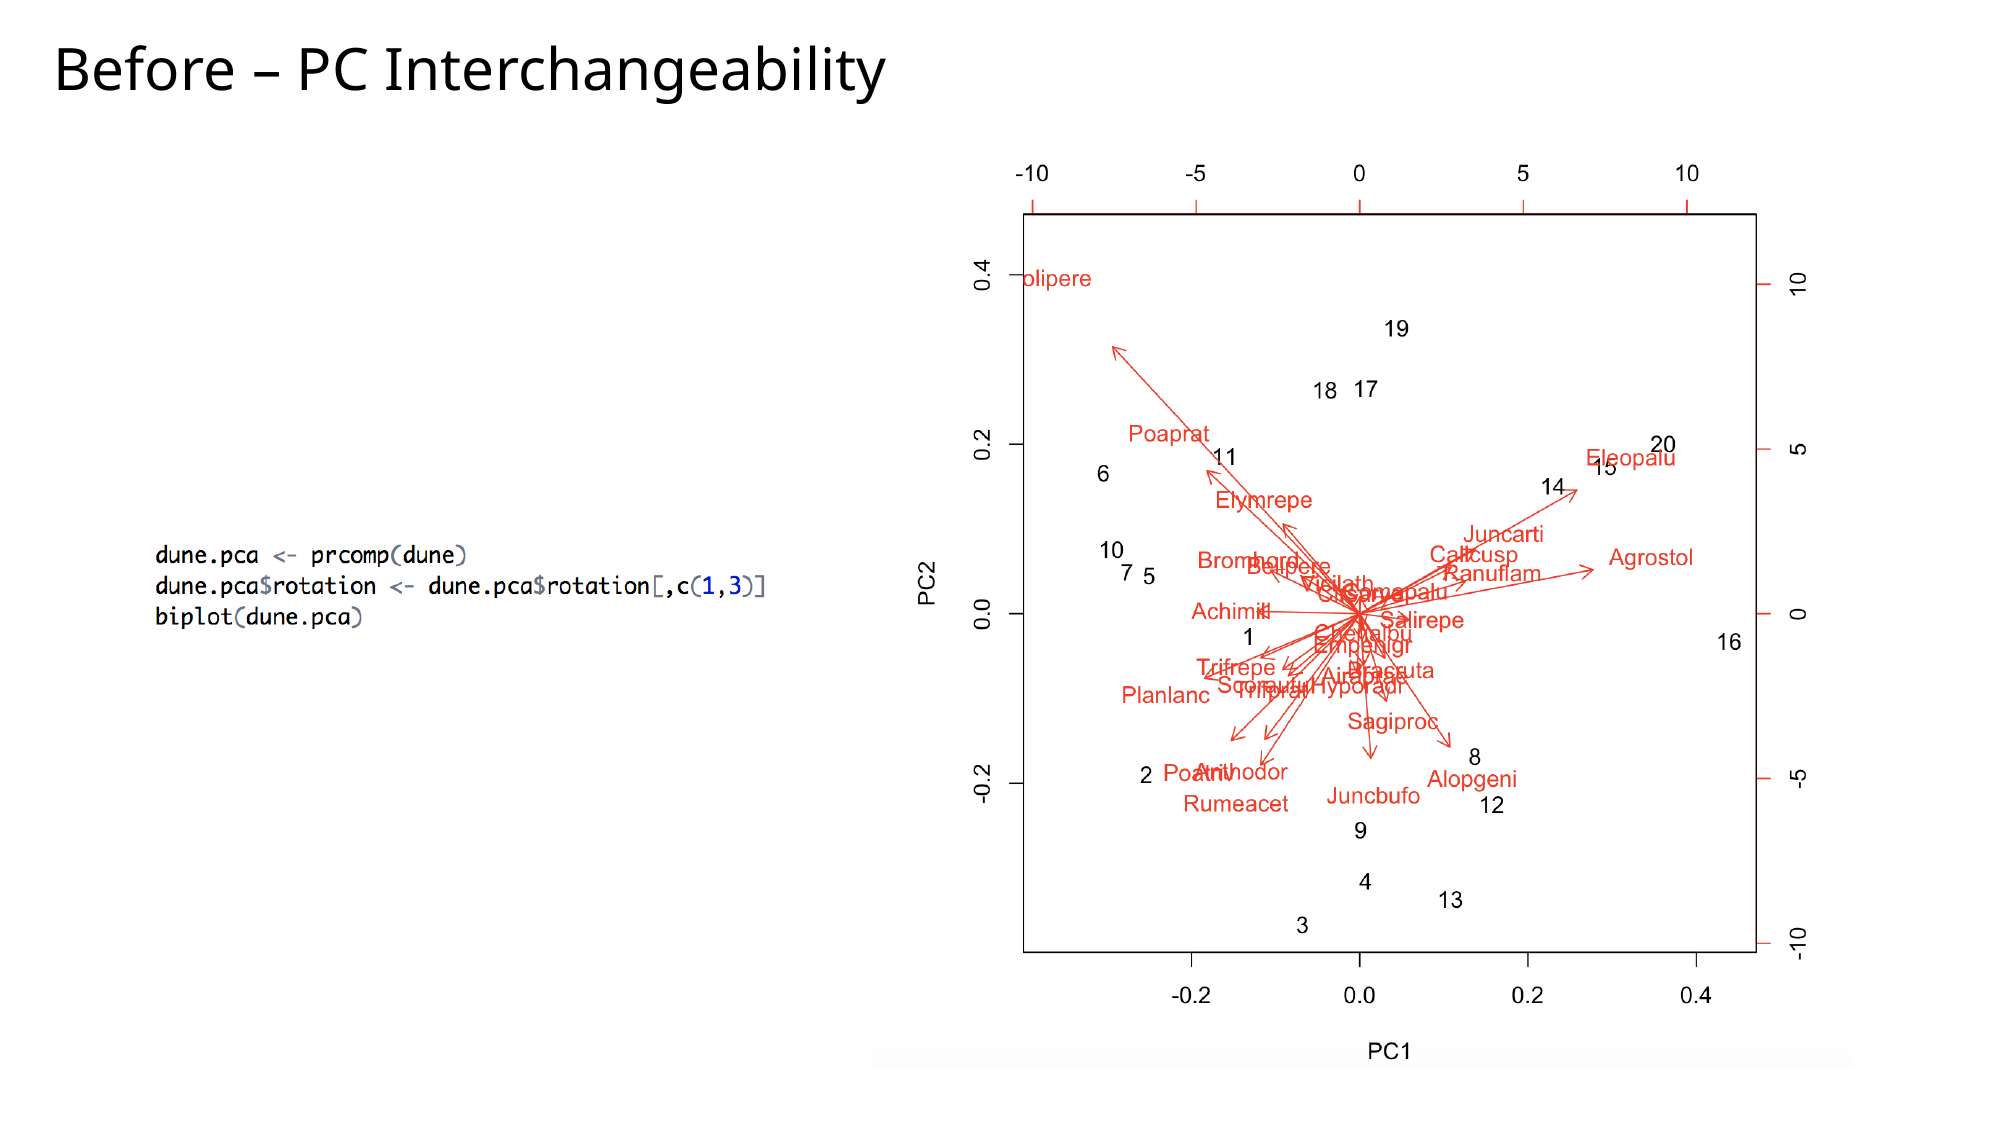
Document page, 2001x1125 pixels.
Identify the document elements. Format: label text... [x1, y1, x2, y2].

title Before – PC Interchangeability [38, 31, 1128, 112]
picture [151, 535, 779, 644]
picture [872, 111, 1853, 1067]
